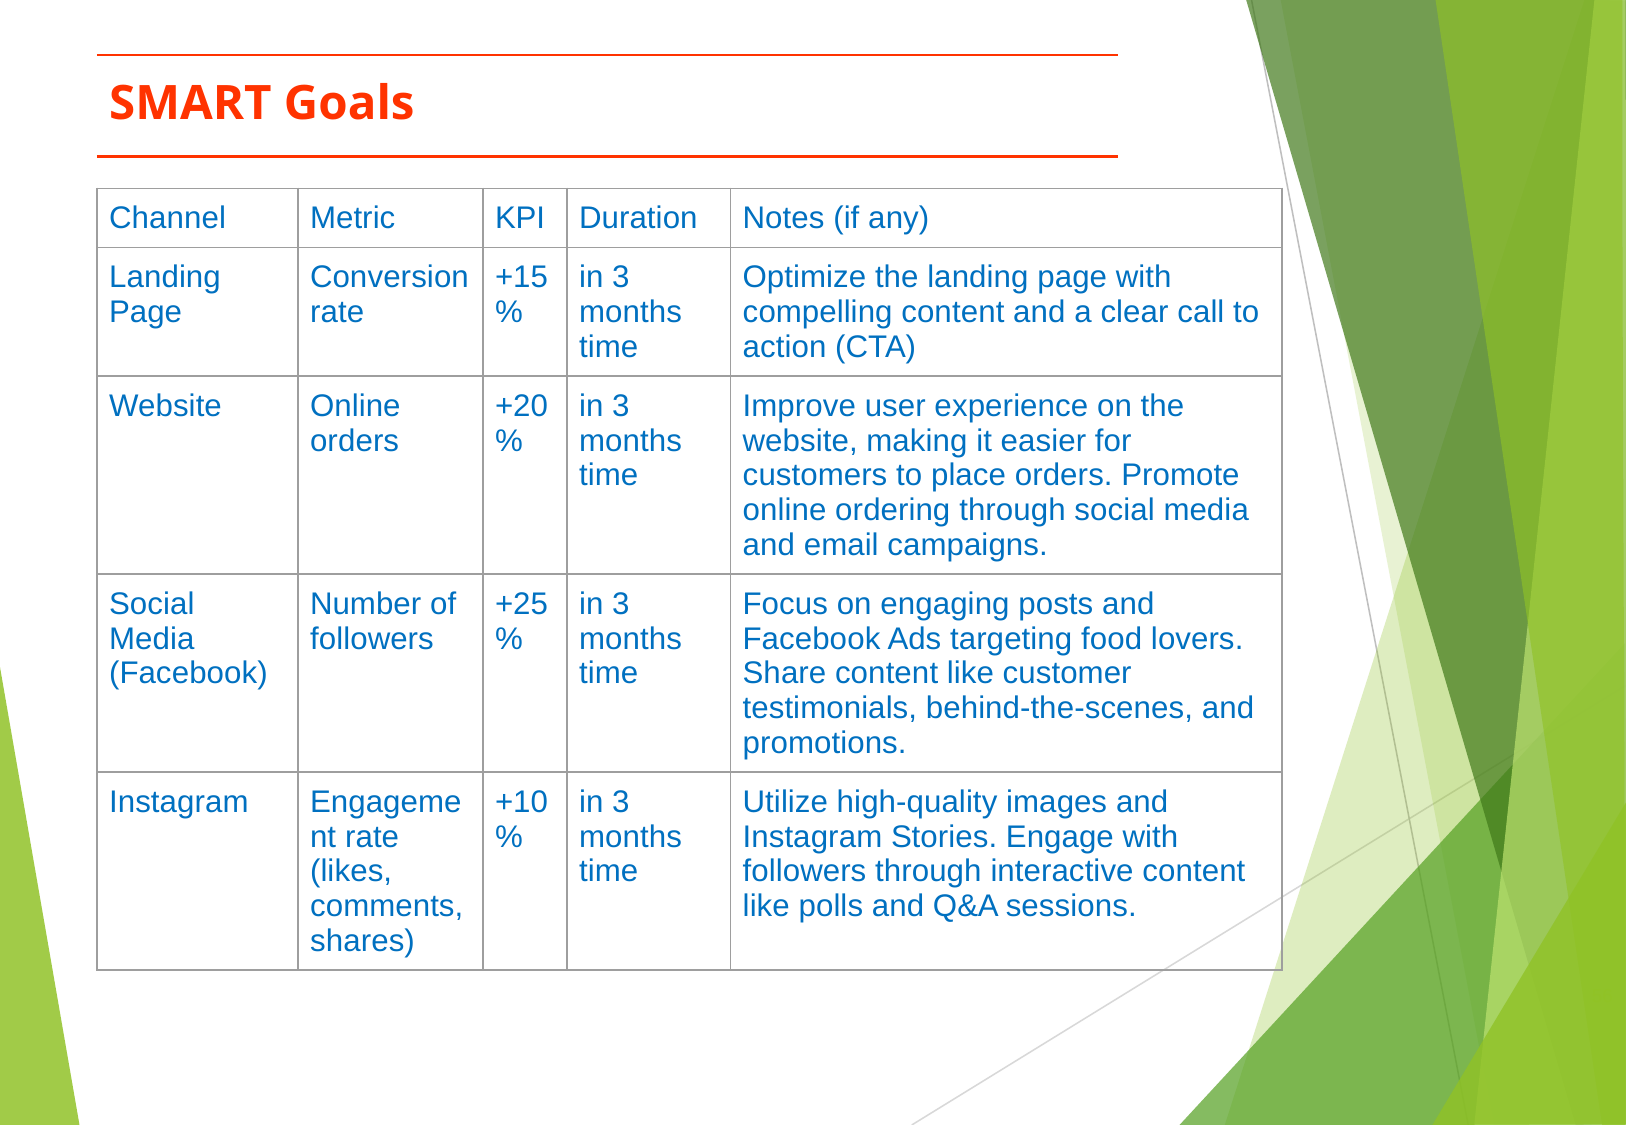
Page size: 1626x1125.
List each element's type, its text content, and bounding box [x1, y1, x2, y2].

table_cell Social Media (Facebook) [98, 575, 297, 771]
slide_number ‹#› [1259, 970, 1625, 1020]
table_cell +15% [484, 248, 566, 375]
table_cell Optimize the landing page with compelling content and a clear call to action (CTA) [731, 248, 1281, 375]
table_cell Engagement rate (likes, comments, shares) [299, 773, 482, 969]
table_header KPI [484, 189, 566, 247]
table_cell Number of followers [299, 575, 482, 771]
table_header Notes (if any) [731, 189, 1281, 247]
table_cell in 3 months time [568, 773, 730, 969]
table_cell +10% [484, 773, 566, 969]
table_header Duration [568, 189, 730, 247]
table_cell in 3 months time [568, 377, 730, 573]
table_cell in 3 months time [568, 248, 730, 375]
table_cell +20% [484, 377, 566, 573]
table_cell Online orders [299, 377, 482, 573]
table_cell +25% [484, 575, 566, 771]
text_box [96, 54, 1217, 157]
table_cell Focus on engaging posts and Facebook Ads targeting food lovers. Share content like customer testimonials, behind-the-scenes, and promotions. [731, 575, 1281, 771]
table_cell in 3 months time [568, 575, 730, 771]
table_header Metric [299, 189, 482, 247]
table_header Channel [98, 189, 297, 247]
table_cell Conversion rate [299, 248, 482, 375]
table_cell Instagram [98, 773, 297, 969]
table_cell Website [98, 377, 297, 573]
table_cell Utilize high-quality images and Instagram Stories. Engage with followers through interactive content like polls and Q&A sessions. [731, 773, 1281, 969]
table_cell Improve user experience on the website, making it easier for customers to place orders. Promote online ordering through social media and email campaigns. [731, 377, 1281, 573]
table_cell Landing Page [98, 248, 297, 375]
